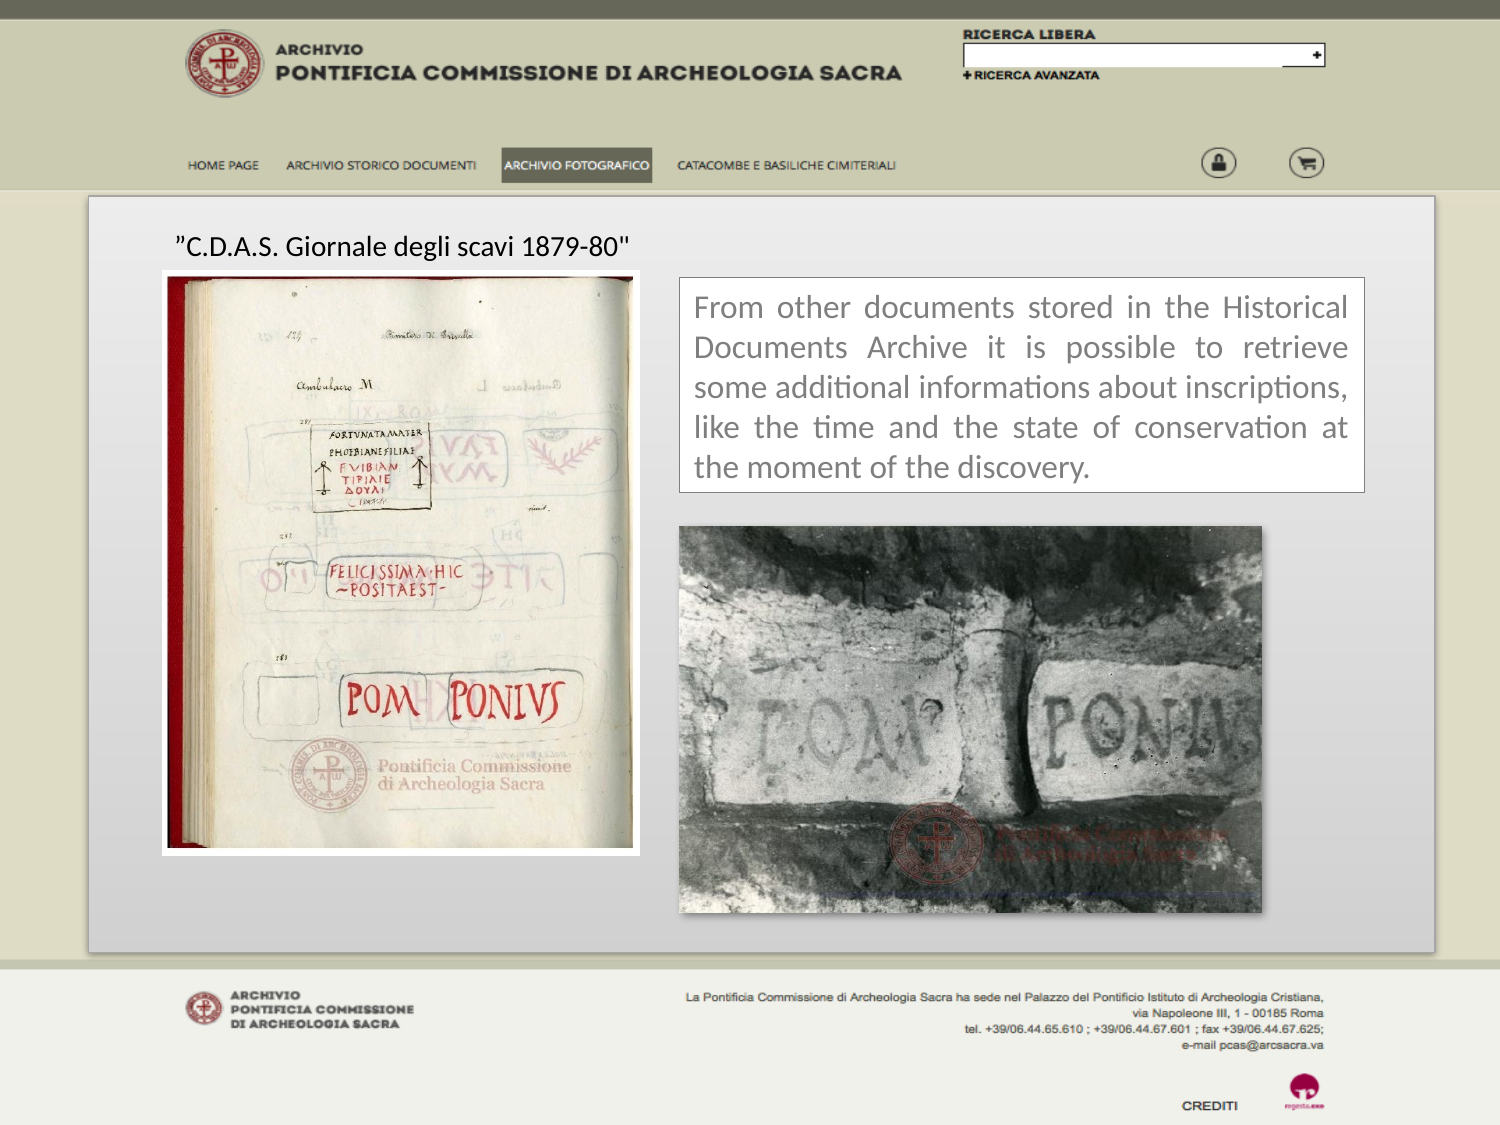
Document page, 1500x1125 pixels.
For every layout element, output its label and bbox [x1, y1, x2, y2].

text_box [159, 219, 1365, 914]
text_box [0, 0, 1500, 1125]
